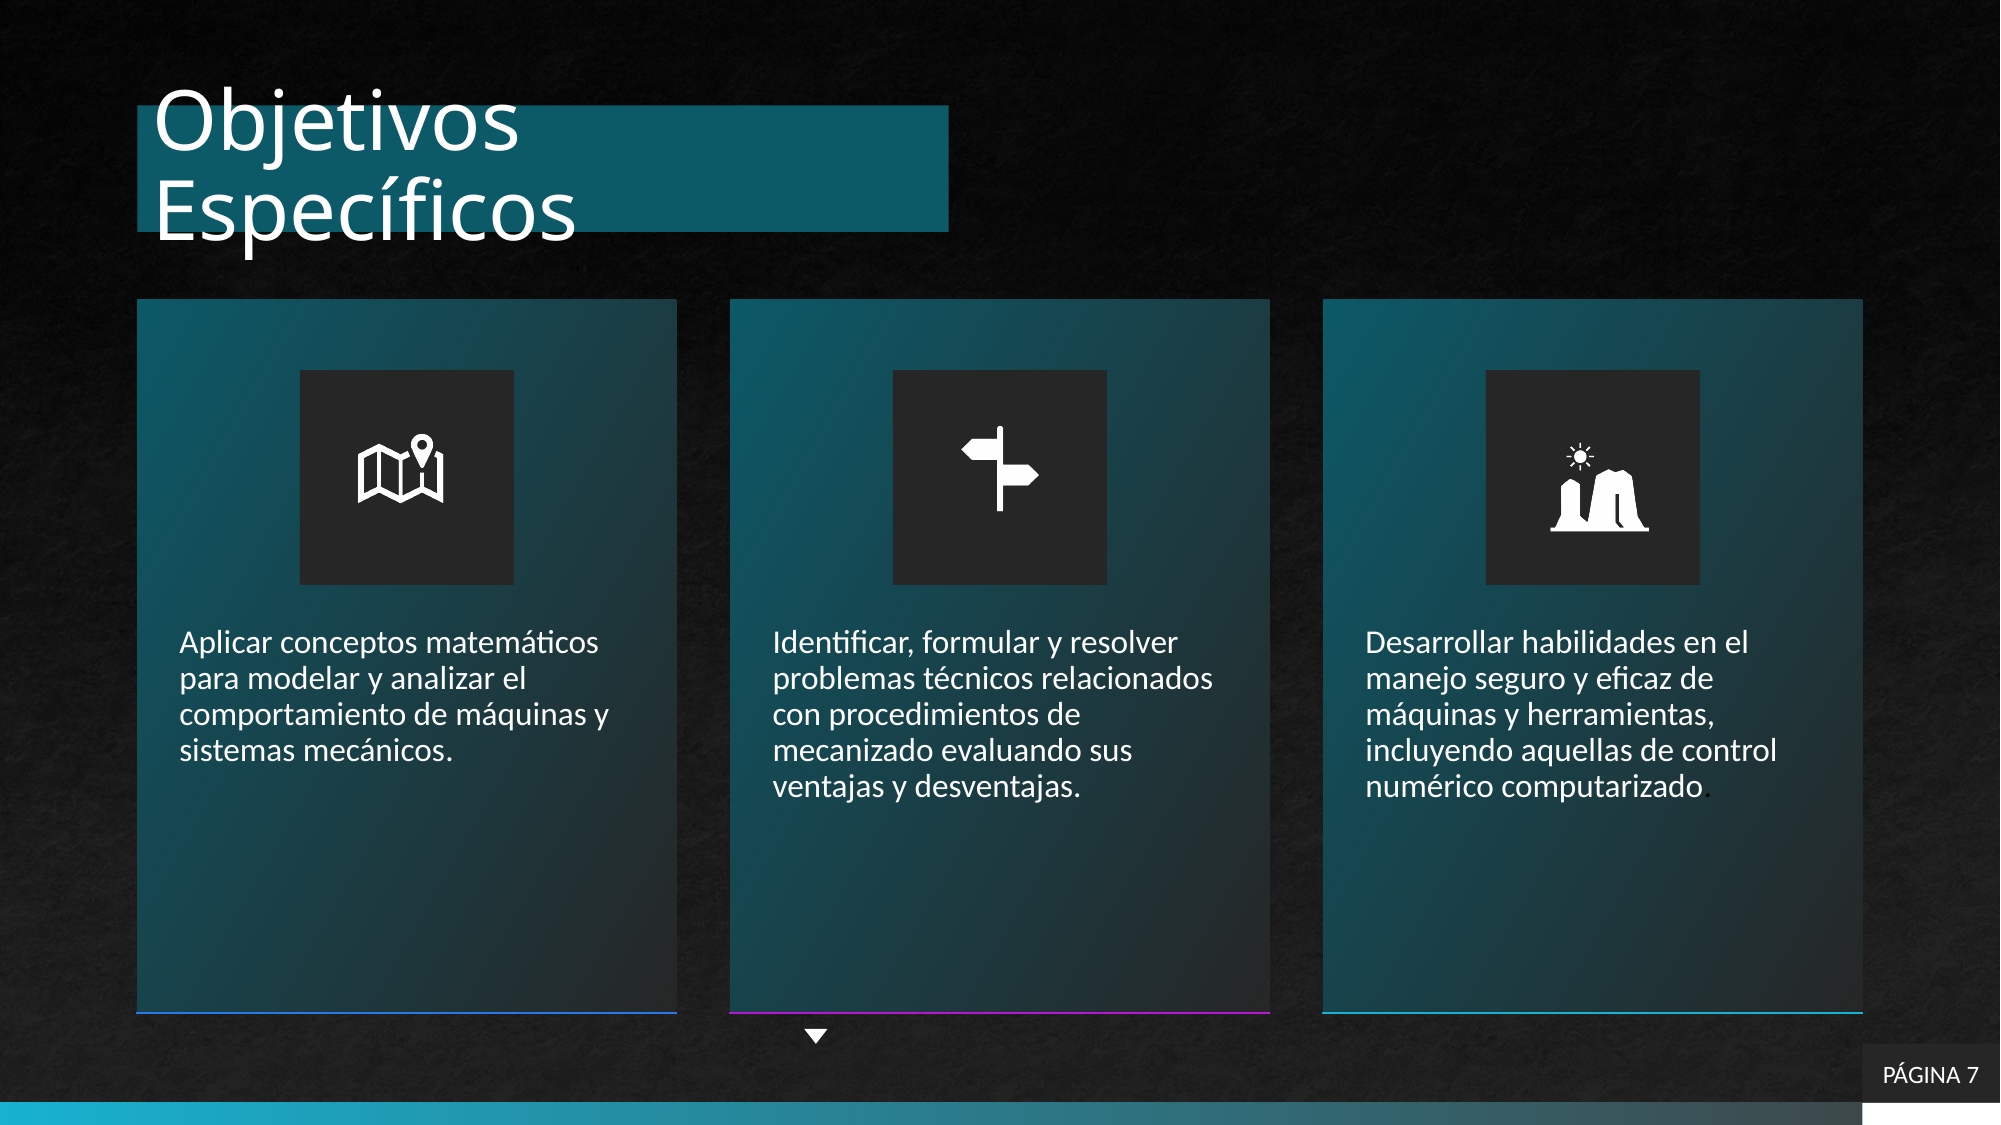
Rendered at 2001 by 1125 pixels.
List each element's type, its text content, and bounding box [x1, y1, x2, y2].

picture [0, 0, 2000, 1103]
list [137, 299, 1863, 1014]
title Objetivos Específicos [137, 105, 949, 232]
text_box [802, 1027, 830, 1046]
slide_number PÁGINA 7 [1862, 1043, 2000, 1103]
